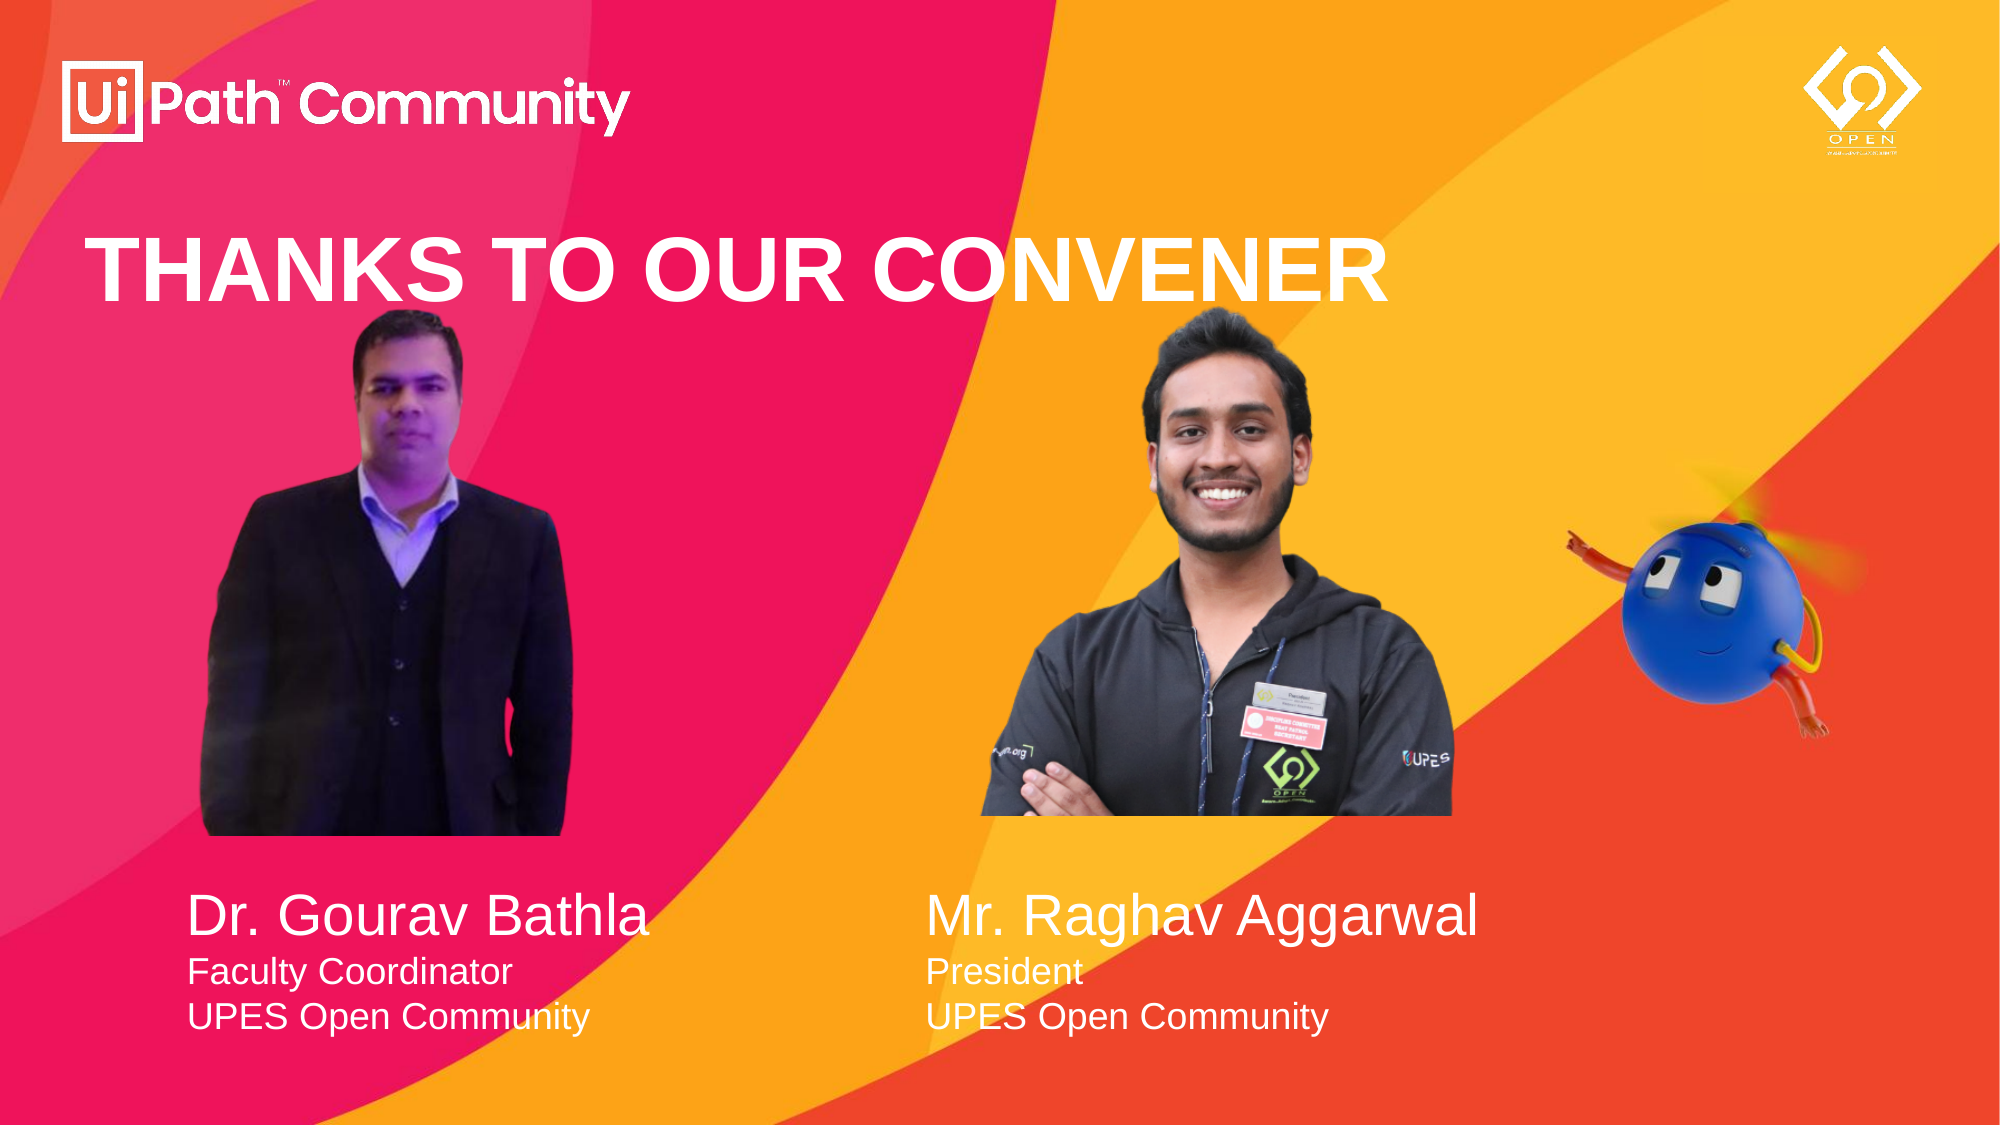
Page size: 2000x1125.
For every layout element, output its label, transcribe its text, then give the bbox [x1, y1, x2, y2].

text_box Dr. Gourav Bathla Faculty Coordinator UPES Open Community [171, 869, 887, 1045]
picture [0, 0, 2000, 1125]
text_box Mr. Raghav Aggarwal President UPES Open Community​ [910, 869, 1517, 1045]
title THANKS TO OUR CONVENER [84, 101, 1528, 320]
